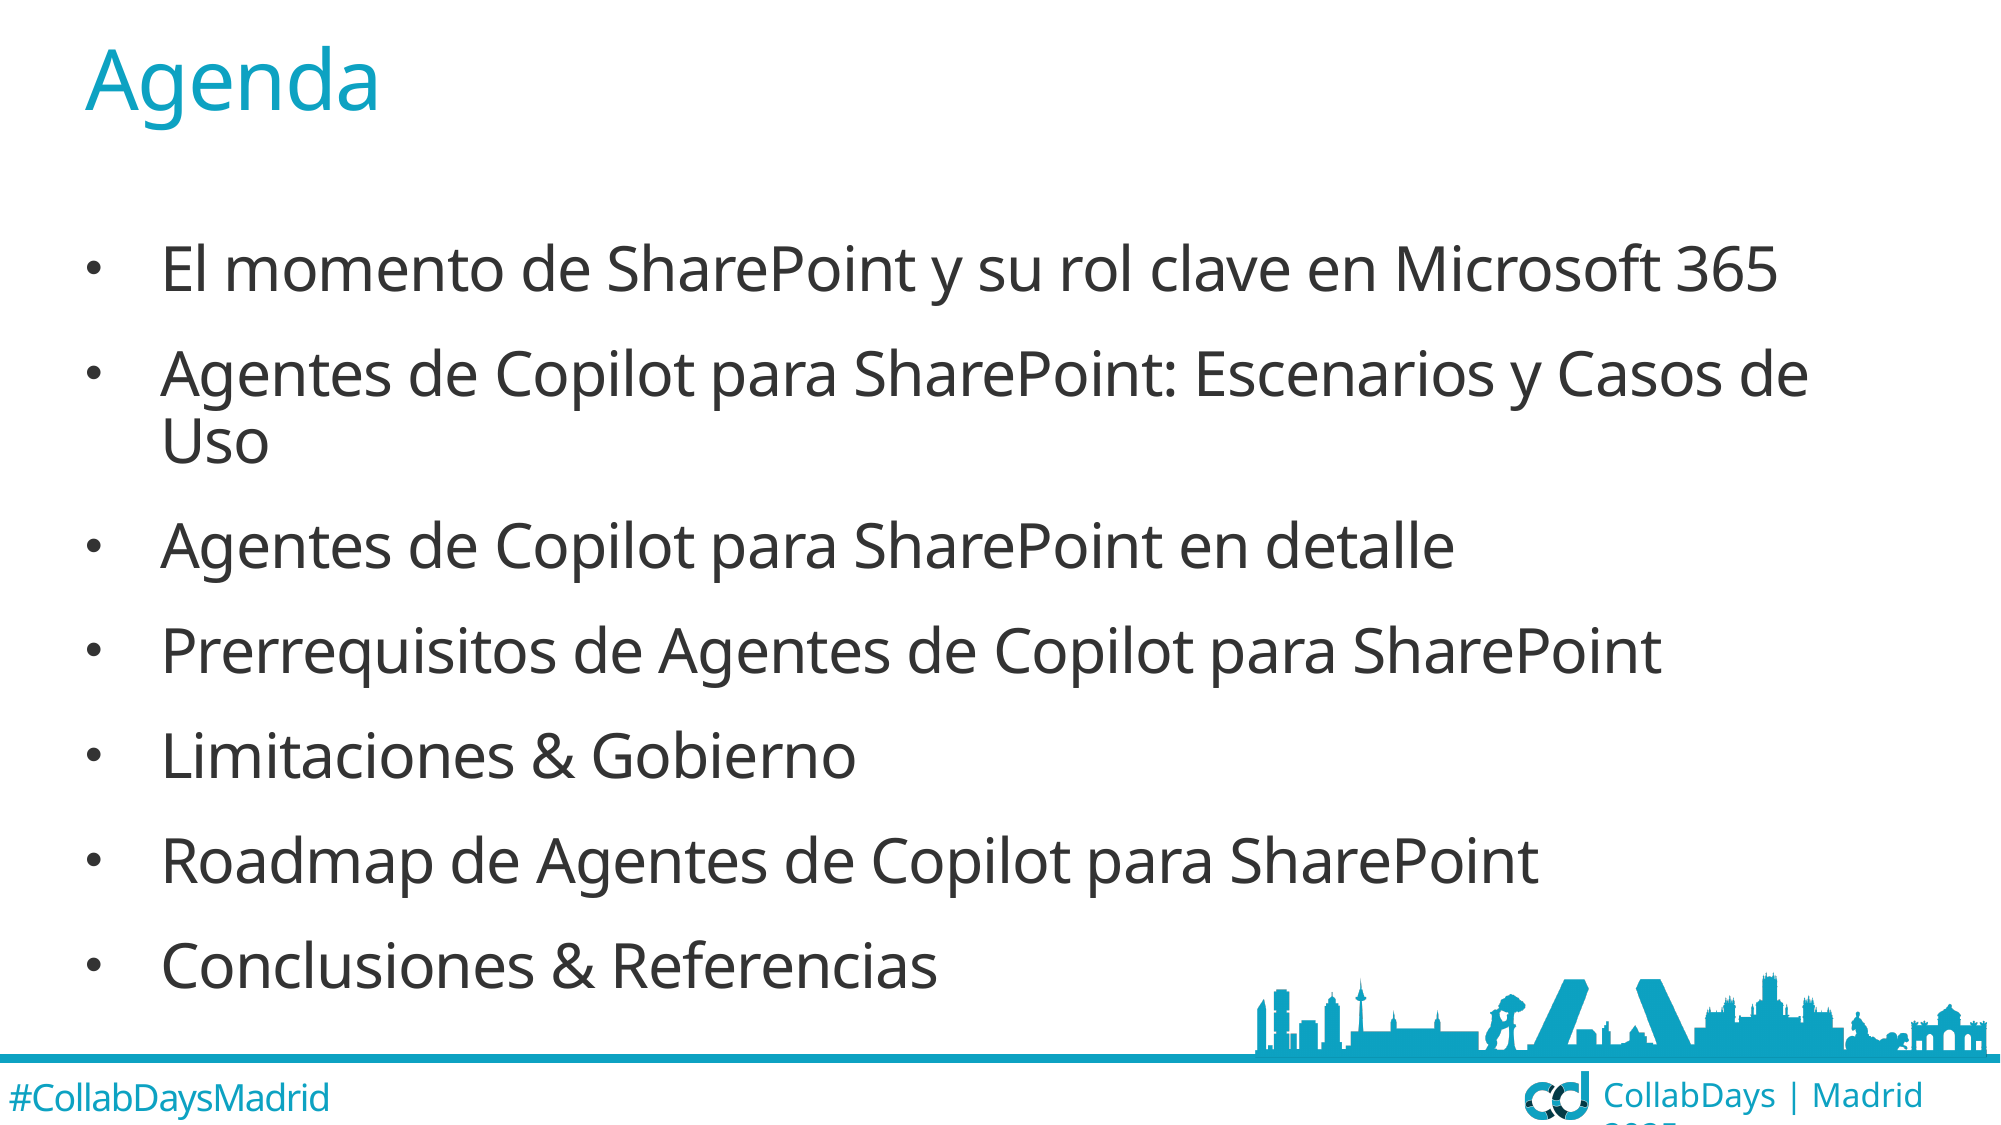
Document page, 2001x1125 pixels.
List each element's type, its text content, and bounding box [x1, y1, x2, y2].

picture [1524, 1071, 1596, 1120]
list El momento de SharePoint y su rol clave en Microsoft 365 Agentes de Copilot para SharePoint: Escenarios y Casos de Uso Agentes de Copilot para SharePoint en detalle Prerrequisitos de Agentes de Copilot para SharePoint Limitaciones & Gobierno Roadmap de Agentes de Copilot para SharePoint Conclusiones & Referencias [85, 237, 1915, 562]
title Agenda [85, 37, 1915, 161]
picture [1230, 963, 2001, 1066]
